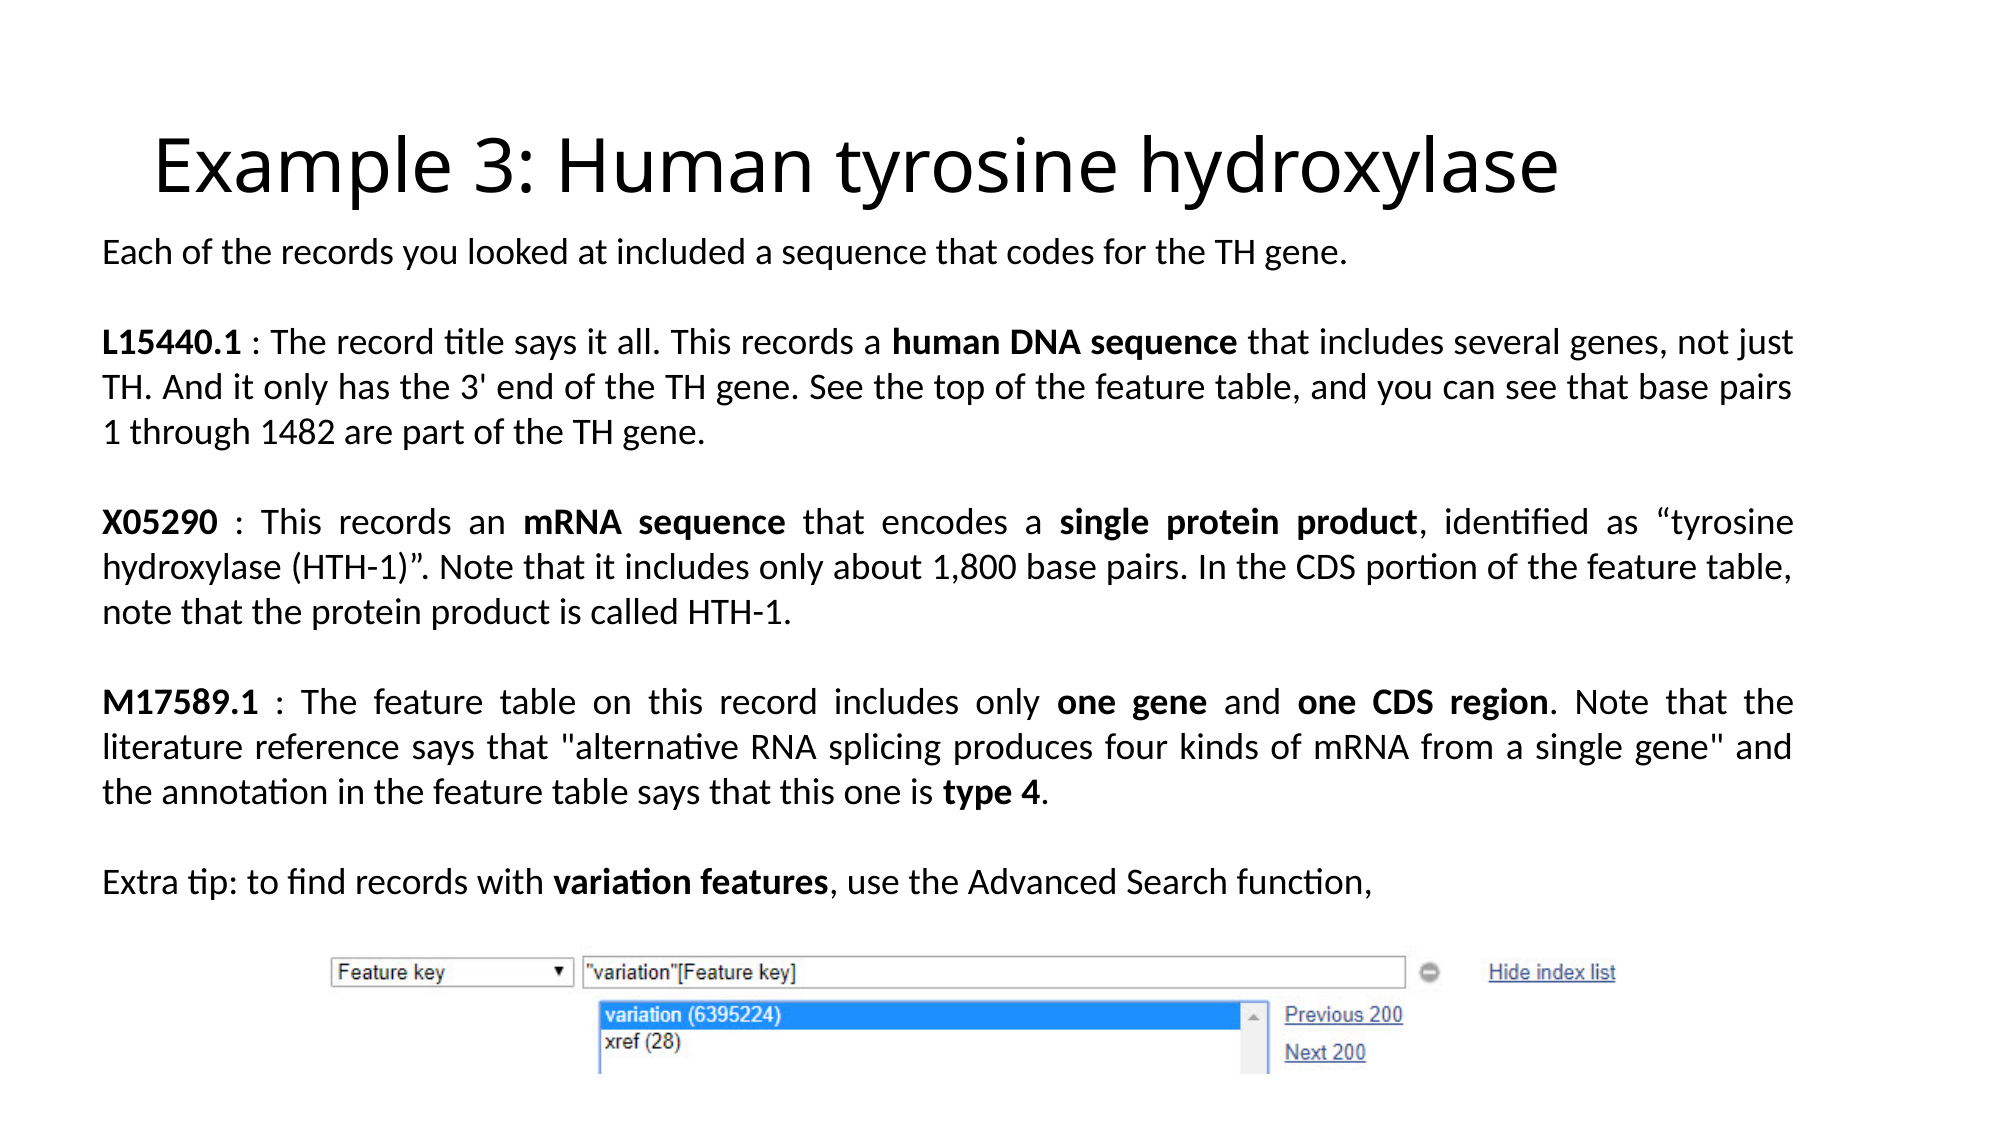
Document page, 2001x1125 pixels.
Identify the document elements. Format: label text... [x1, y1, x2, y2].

picture [317, 945, 1658, 1074]
text_box Each of the records you looked at included a sequence that codes for the TH gene. L15440.1 : The record title says it all. This records a human DNA sequence that includes several genes, not just TH. And it only has the 3' end of the TH gene. See the top of the feature table, and you can see that base pairs 1 through 1482 are part of the TH gene. X05290 : This records an mRNA sequence that encodes a single protein product, identified as “tyrosine hydroxylase (HTH-1)”. Note that it includes only about 1,800 base pairs. In the CDS portion of the feature table, note that the protein product is called HTH-1. M17589.1 : The feature table on this record includes only one gene and one CDS region. Note that the literature reference says that "alternative RNA splicing produces four kinds of mRNA from a single gene" and the annotation in the feature table says that this one is type 4. Extra tip: to find records with variation features, use the Advanced Search function, [87, 219, 1810, 910]
title Example 3: Human tyrosine hydroxylase [137, 59, 1863, 278]
